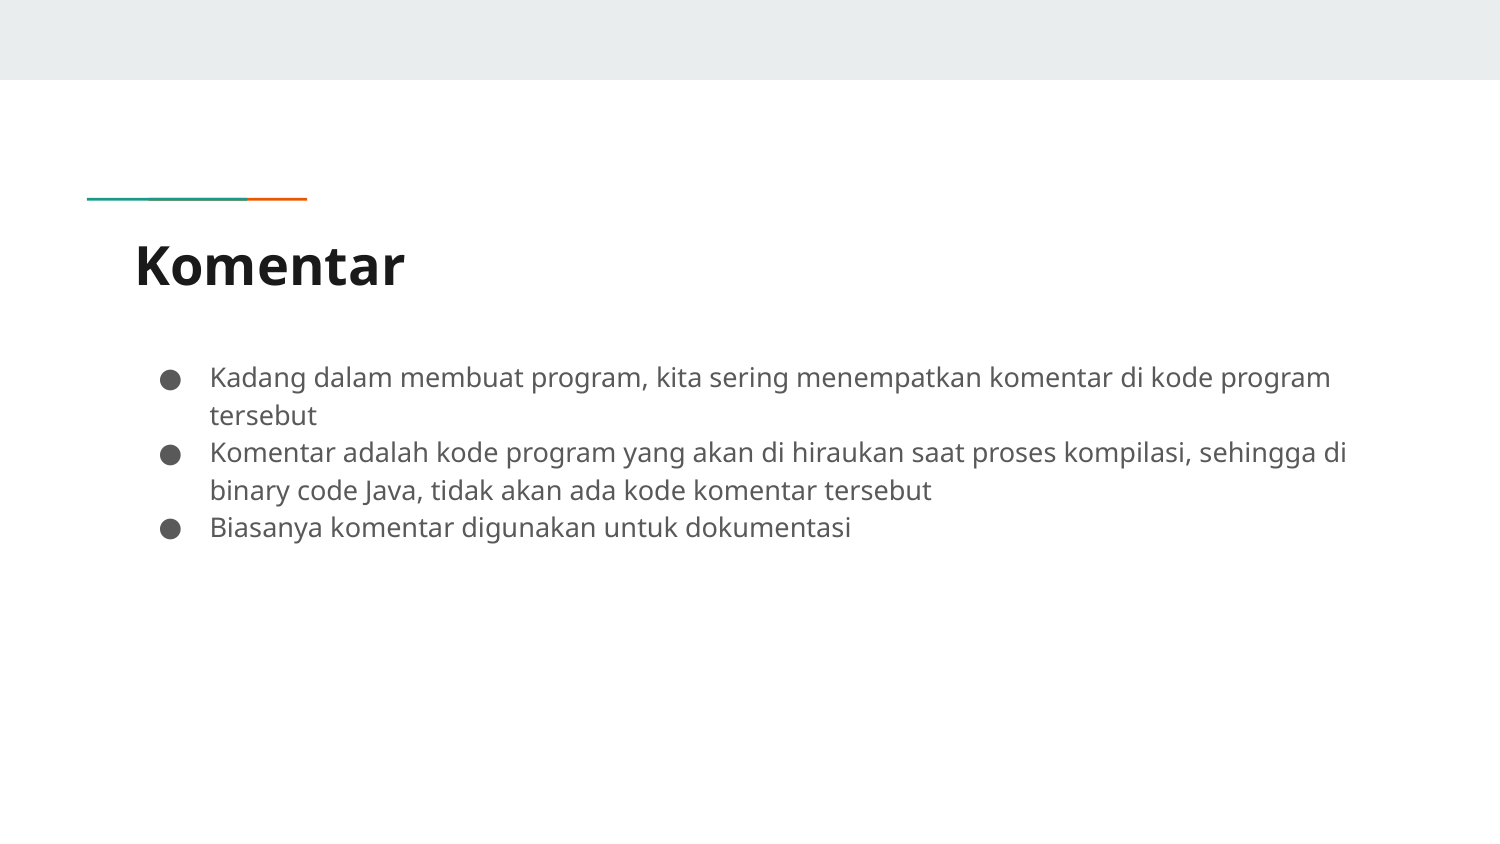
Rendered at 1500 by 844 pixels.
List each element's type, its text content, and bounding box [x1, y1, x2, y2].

list Kadang dalam membuat program, kita sering menempatkan komentar di kode program tersebut Komentar adalah kode program yang akan di hiraukan saat proses kompilasi, sehingga di binary code Java, tidak akan ada kode komentar tersebut Biasanya komentar digunakan untuk dokumentasi [119, 341, 1381, 712]
title Komentar [119, 216, 1381, 305]
